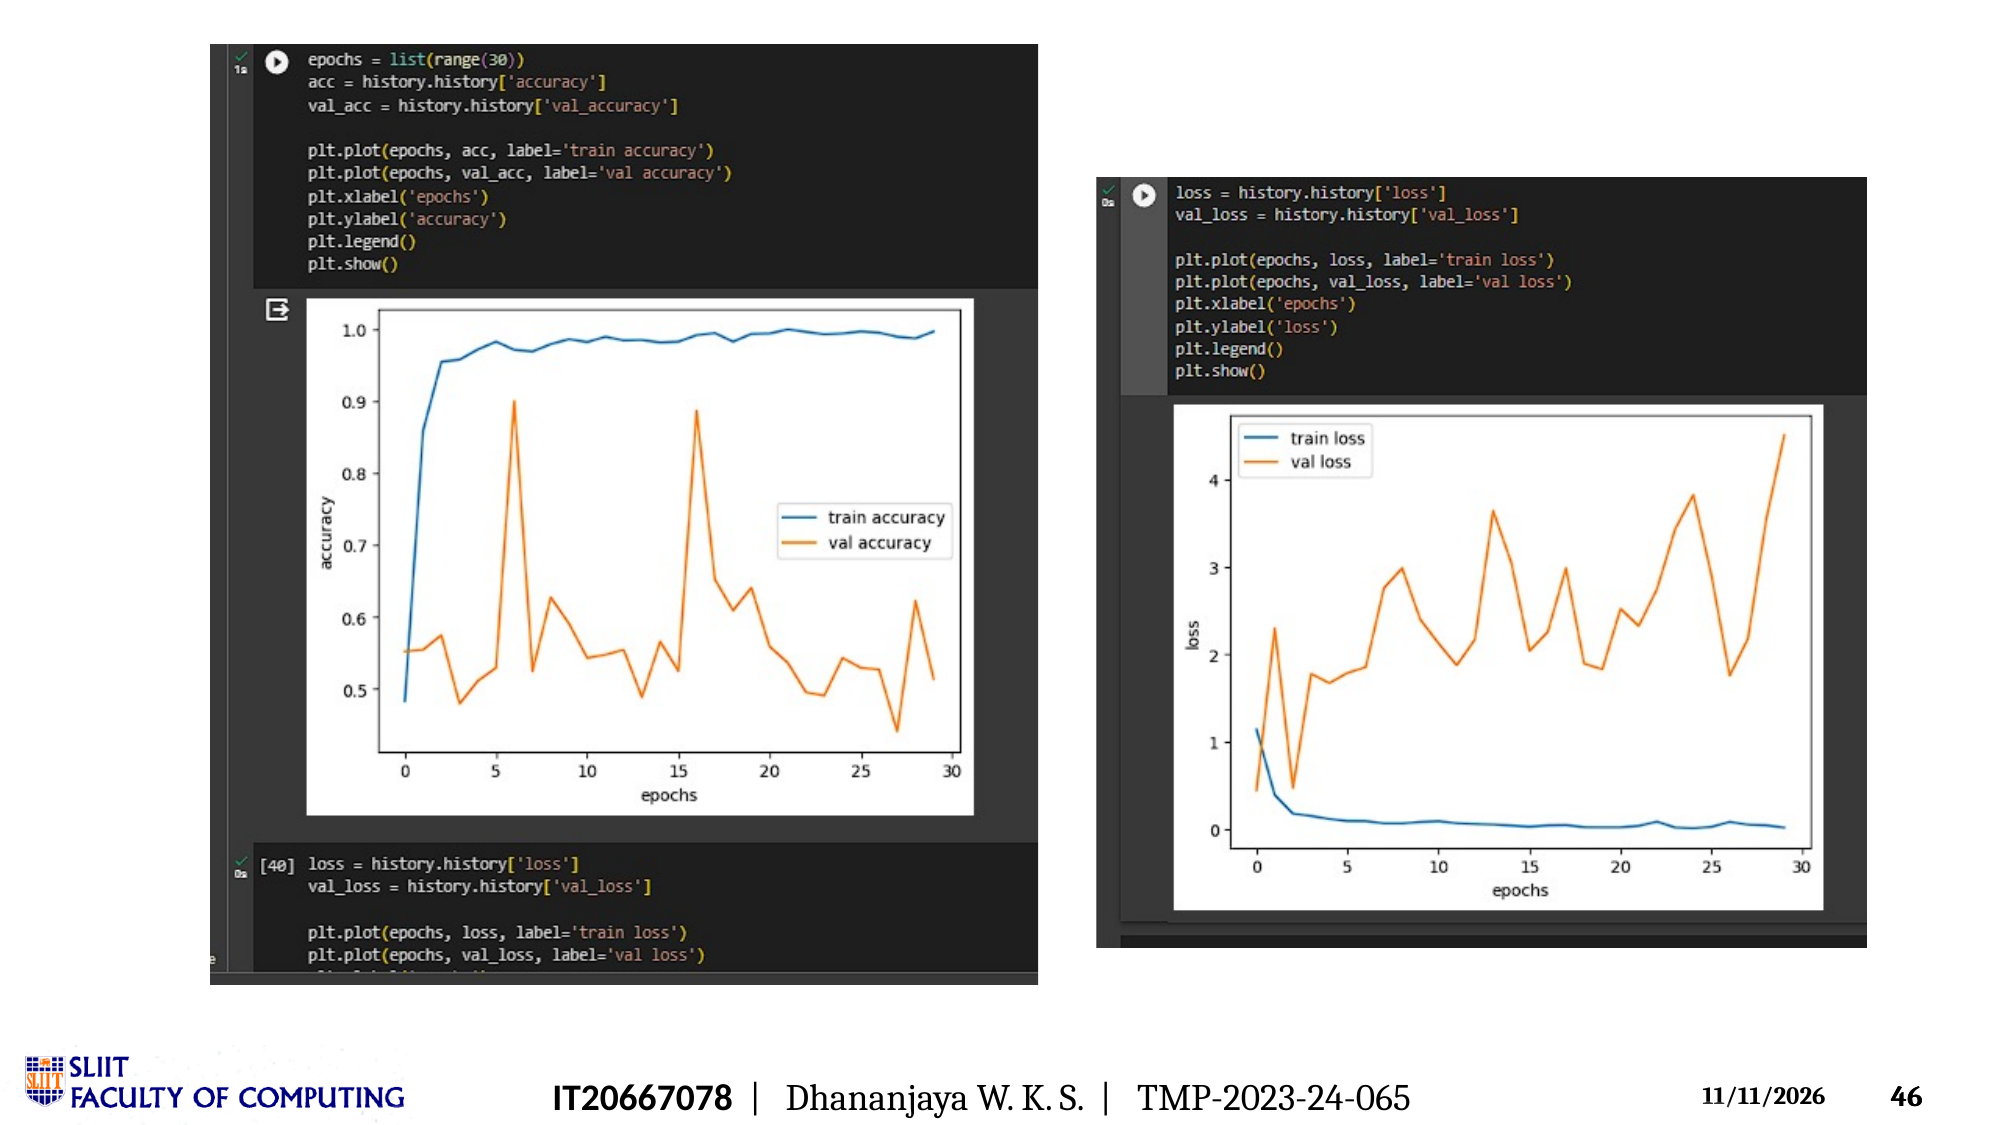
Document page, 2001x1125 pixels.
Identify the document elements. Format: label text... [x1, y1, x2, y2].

picture [209, 44, 1039, 985]
picture [1096, 177, 1868, 948]
text_box IT20667078 | Dhananjaya W. K. S. | TMP-2023-24-065 [535, 1063, 1657, 1125]
picture [0, 1045, 413, 1124]
